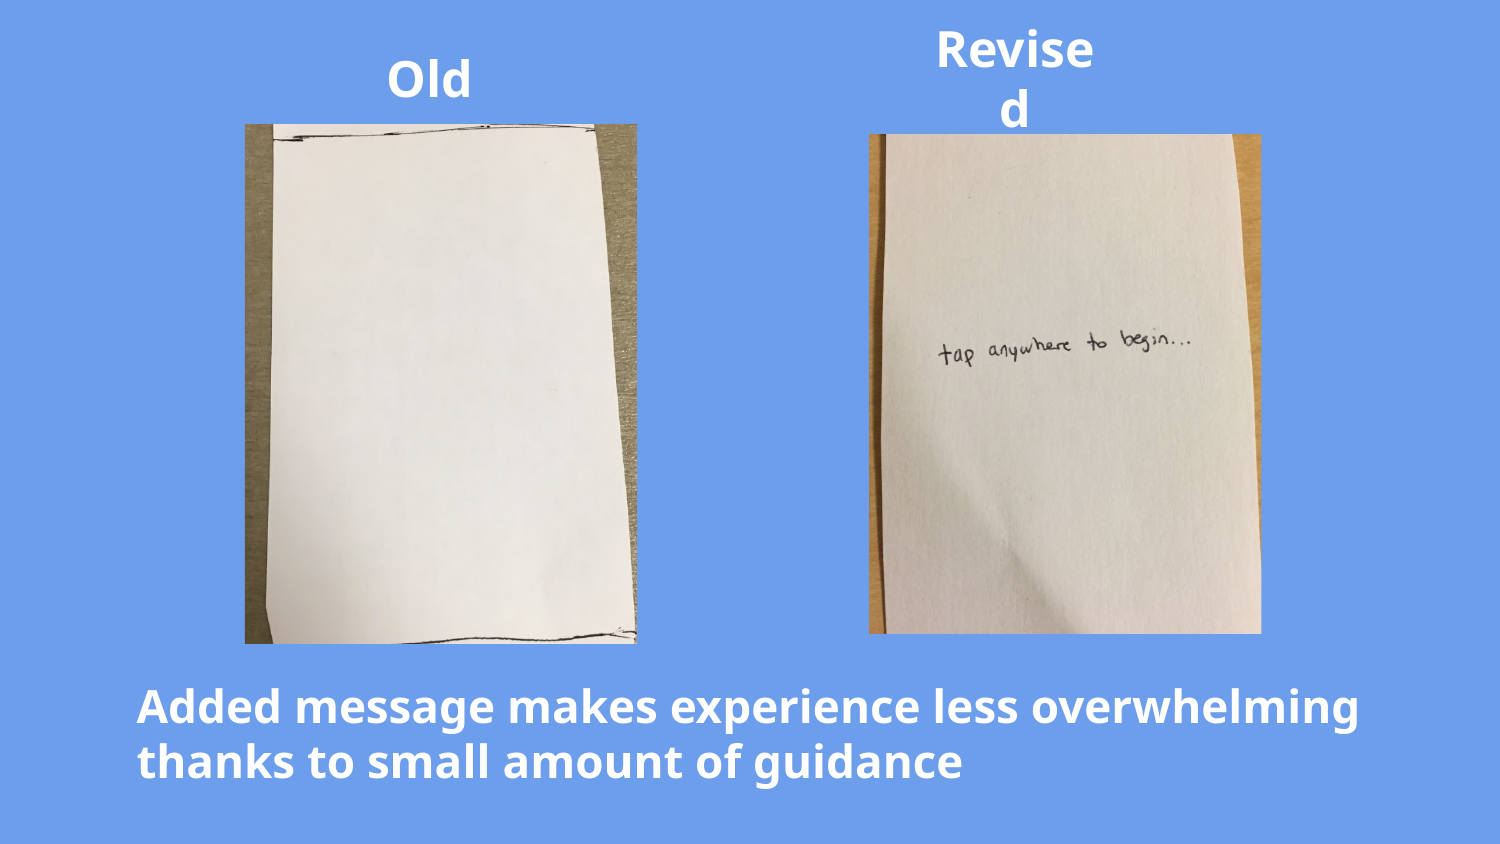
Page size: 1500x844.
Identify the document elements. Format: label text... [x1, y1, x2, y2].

picture [244, 124, 638, 644]
text_box Added message makes experience less overwhelming thanks to small amount of guidance [121, 662, 1397, 755]
text_box Revised [905, 38, 1125, 118]
picture [868, 134, 1262, 634]
text_box Old [368, 38, 492, 118]
